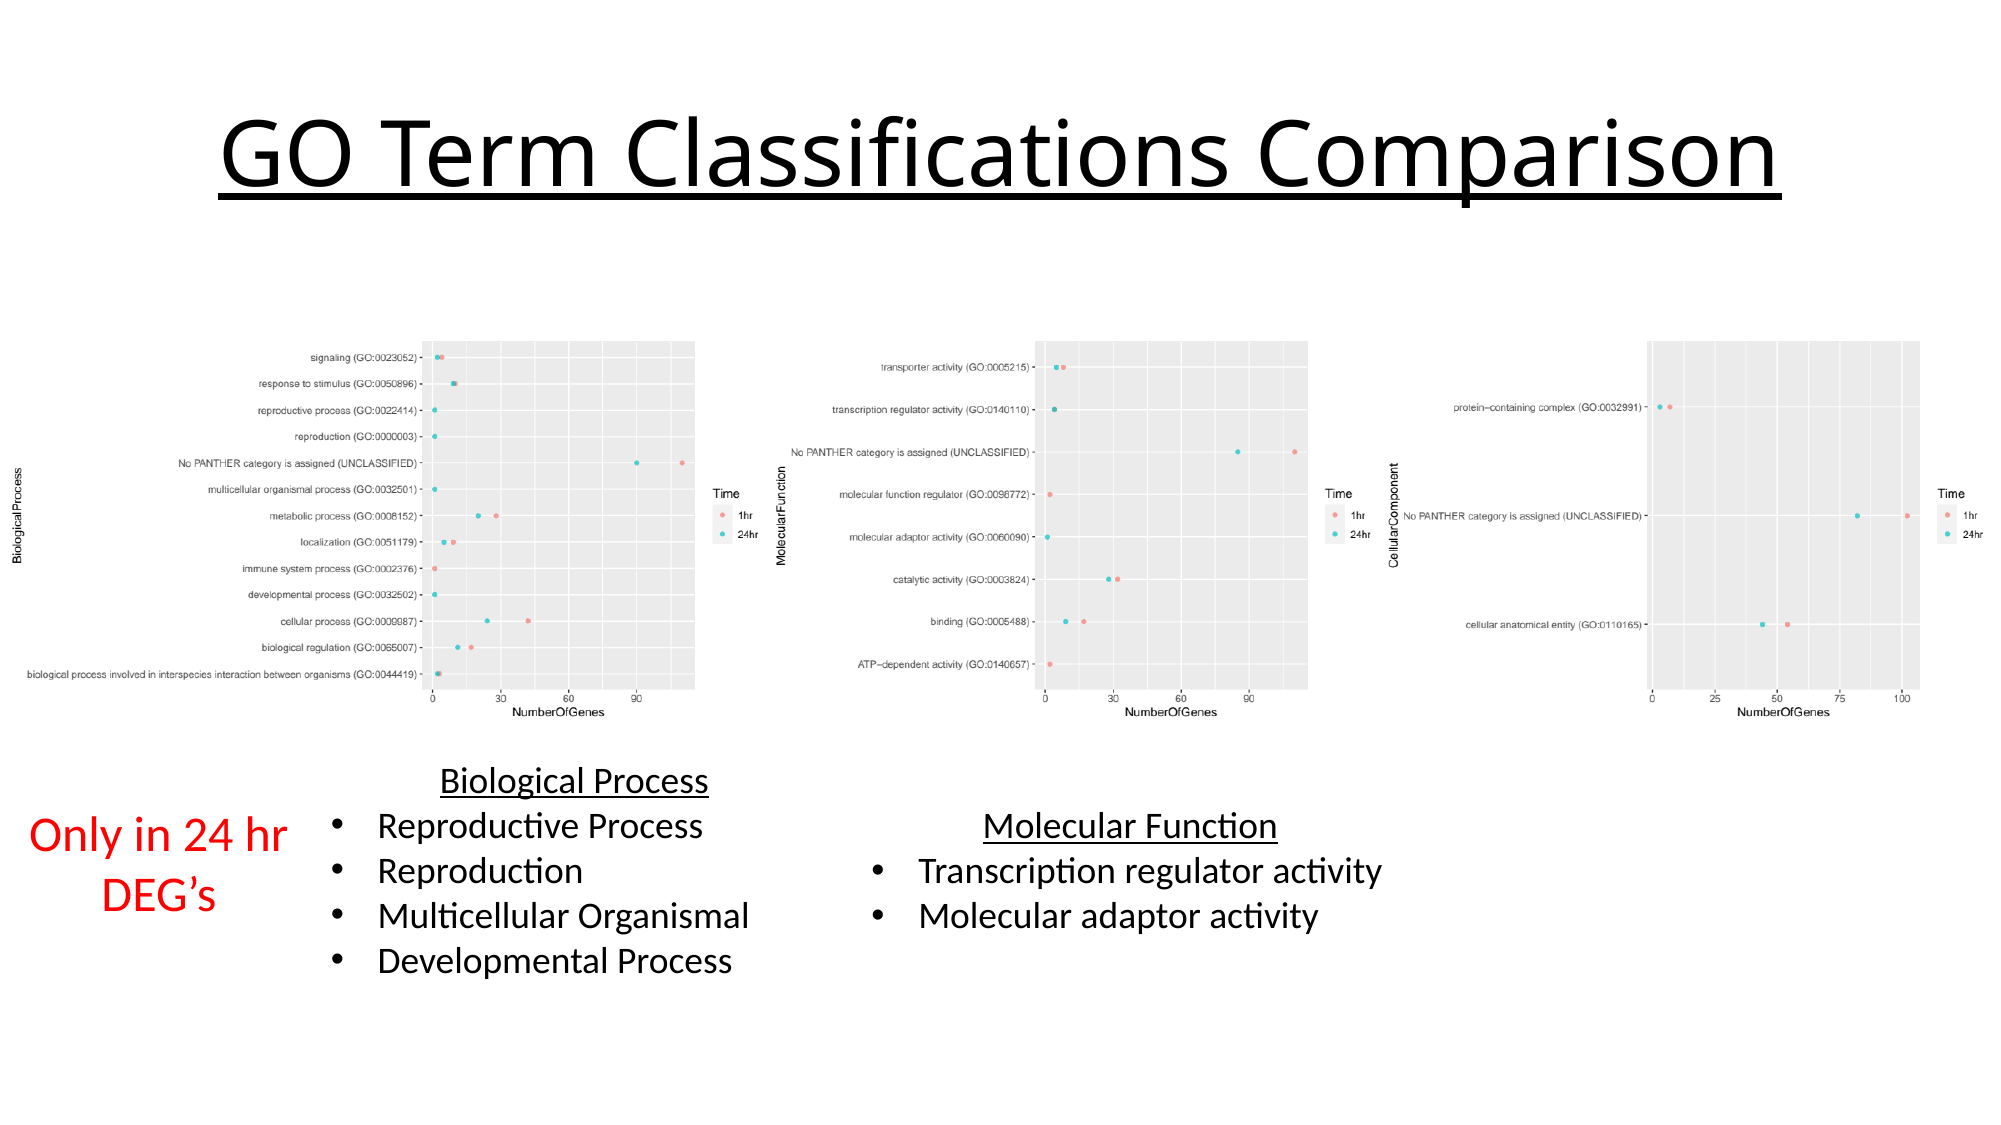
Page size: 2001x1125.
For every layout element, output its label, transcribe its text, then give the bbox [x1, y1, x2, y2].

text_box Only in 24 hr DEG’s [0, 794, 316, 929]
picture [0, 329, 1999, 730]
text_box Biological Process Reproductive Process Reproduction Multicellular Organismal Developmental Process [316, 748, 833, 989]
text_box Molecular Function Transcription regulator activity Molecular adaptor activity [856, 794, 1405, 944]
title GO Term Classifications Comparison [137, 47, 1863, 266]
